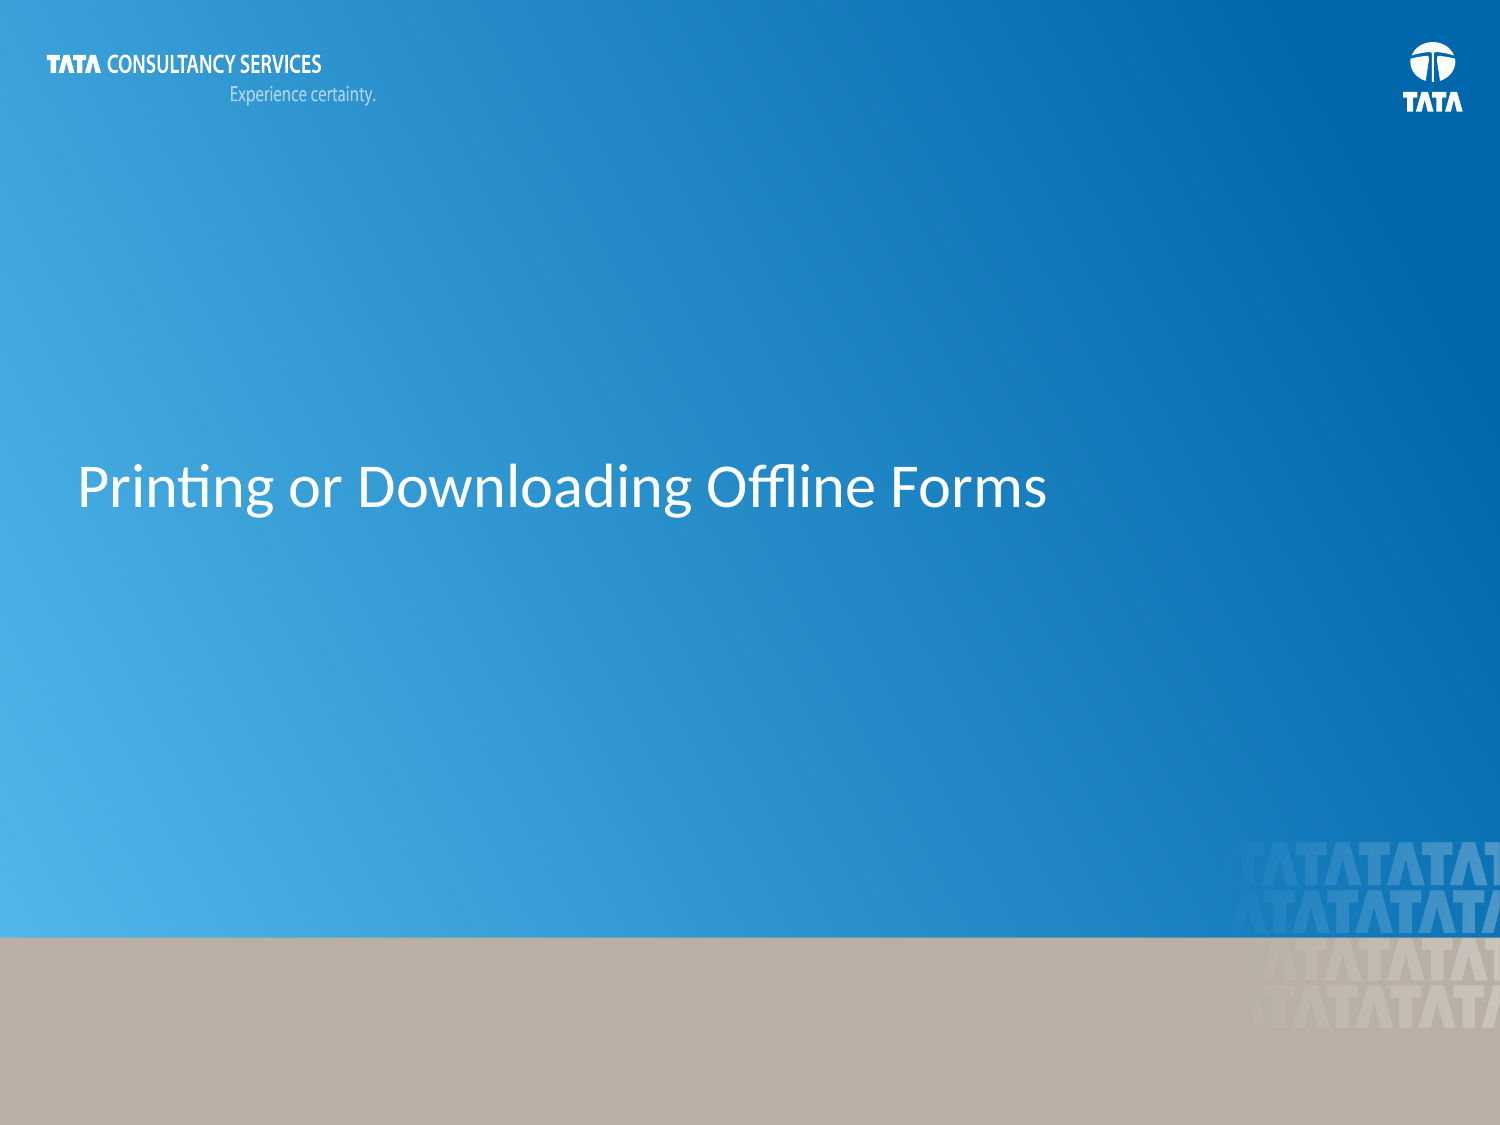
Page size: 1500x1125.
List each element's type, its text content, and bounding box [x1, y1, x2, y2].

picture [1197, 842, 1500, 1028]
title Printing or Downloading Offline Forms [62, 437, 1500, 562]
